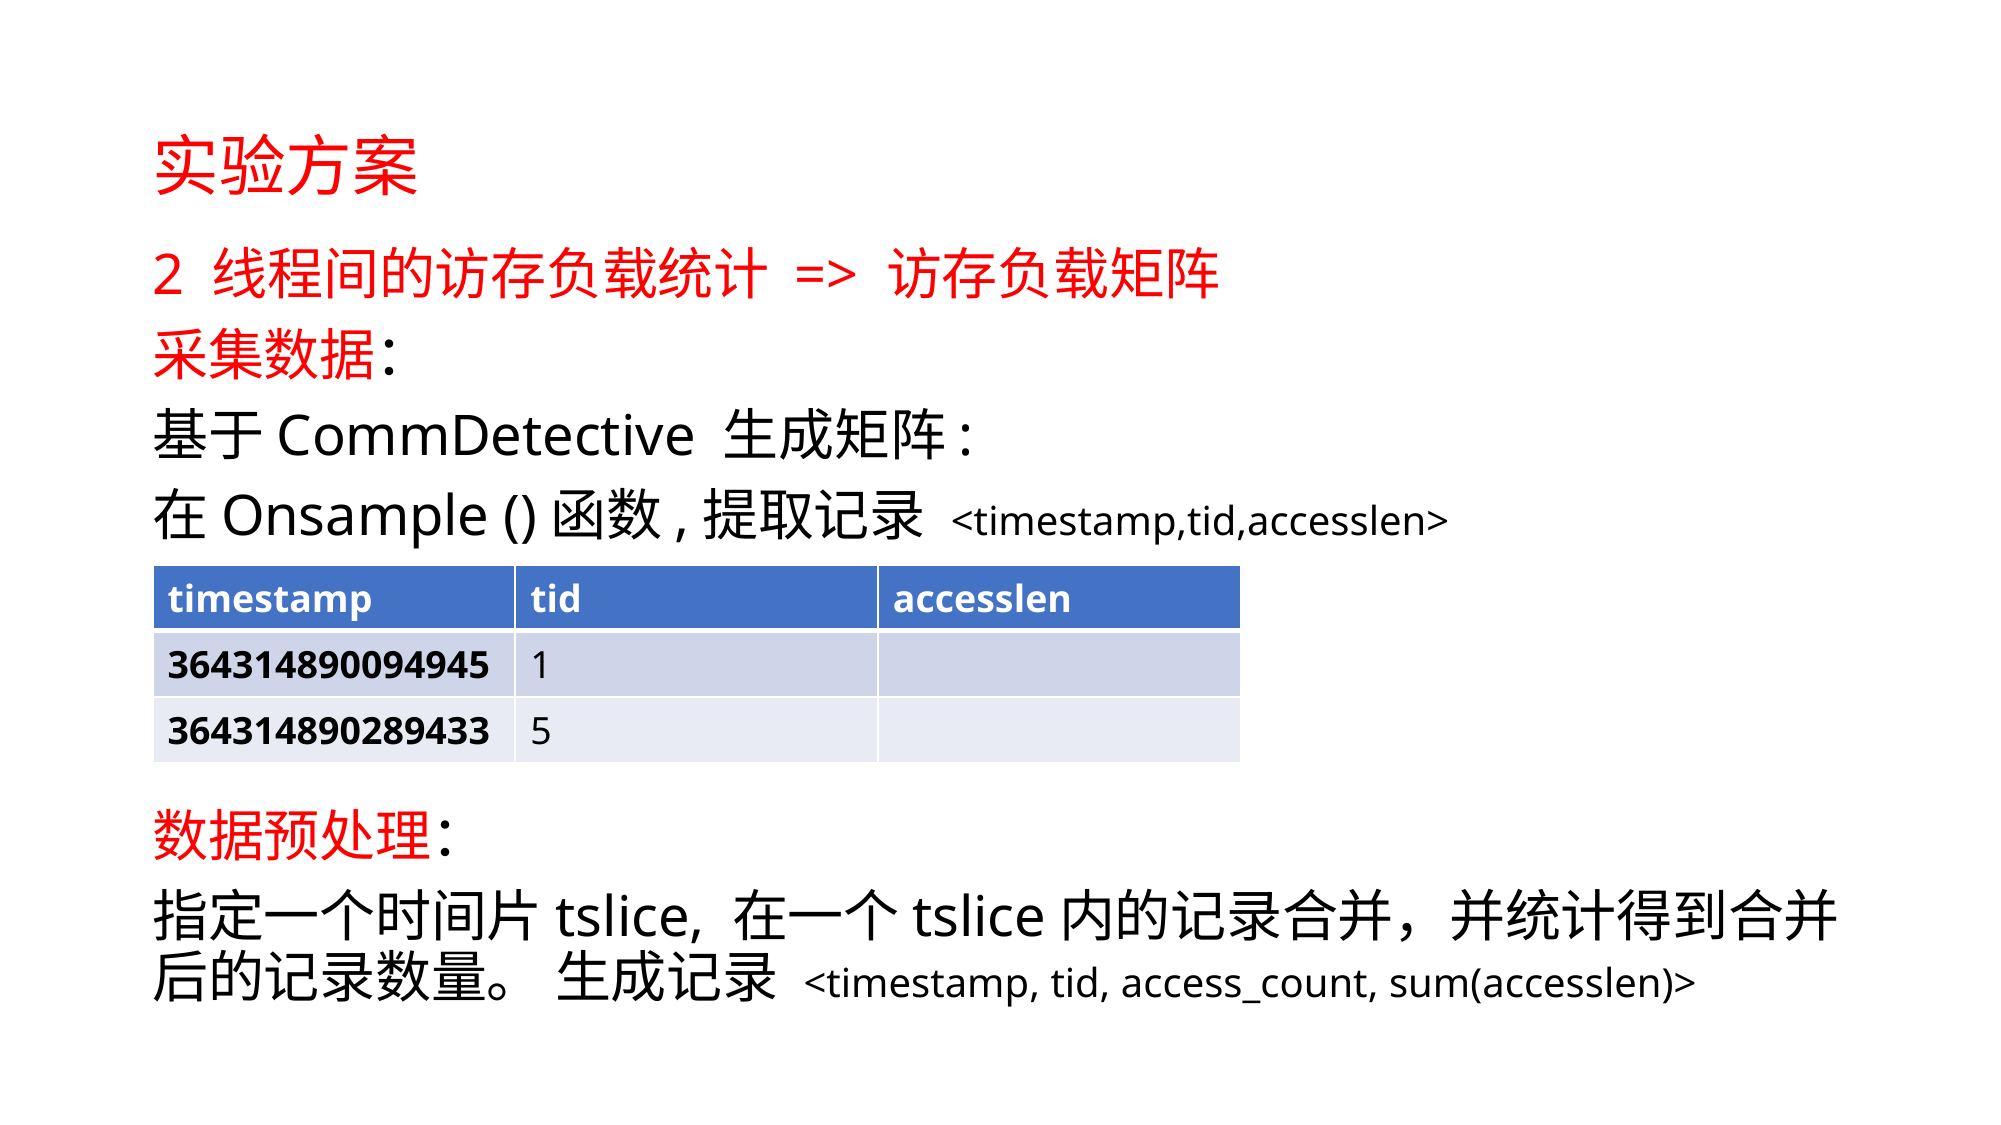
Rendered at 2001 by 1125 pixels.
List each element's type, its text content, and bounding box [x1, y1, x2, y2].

table_cell [879, 633, 1240, 696]
table_cell 5 [516, 698, 877, 762]
table_header accesslen [879, 566, 1240, 628]
table_cell 364314890094945 [154, 633, 514, 696]
table_header timestamp [154, 566, 514, 628]
table_cell 1 [516, 633, 877, 696]
table_cell [879, 698, 1240, 762]
list 2 线程间的访存负载统计 => 访存负载矩阵 采集数据： 基于CommDetective 生成矩阵: 在Onsample ()函数,提取记录 <timestamp,tid,accesslen> 数据预处理： 指定一个时间片tslice, 在一个tslice内的记录合并，并统计得到合并后的记录数量。 生成记录 <timestamp, tid, access_count, sum(accesslen)> [137, 278, 1863, 1032]
table_cell 364314890289433 [154, 698, 514, 762]
table_header tid [516, 566, 877, 628]
title 实验方案 [137, 59, 1863, 278]
